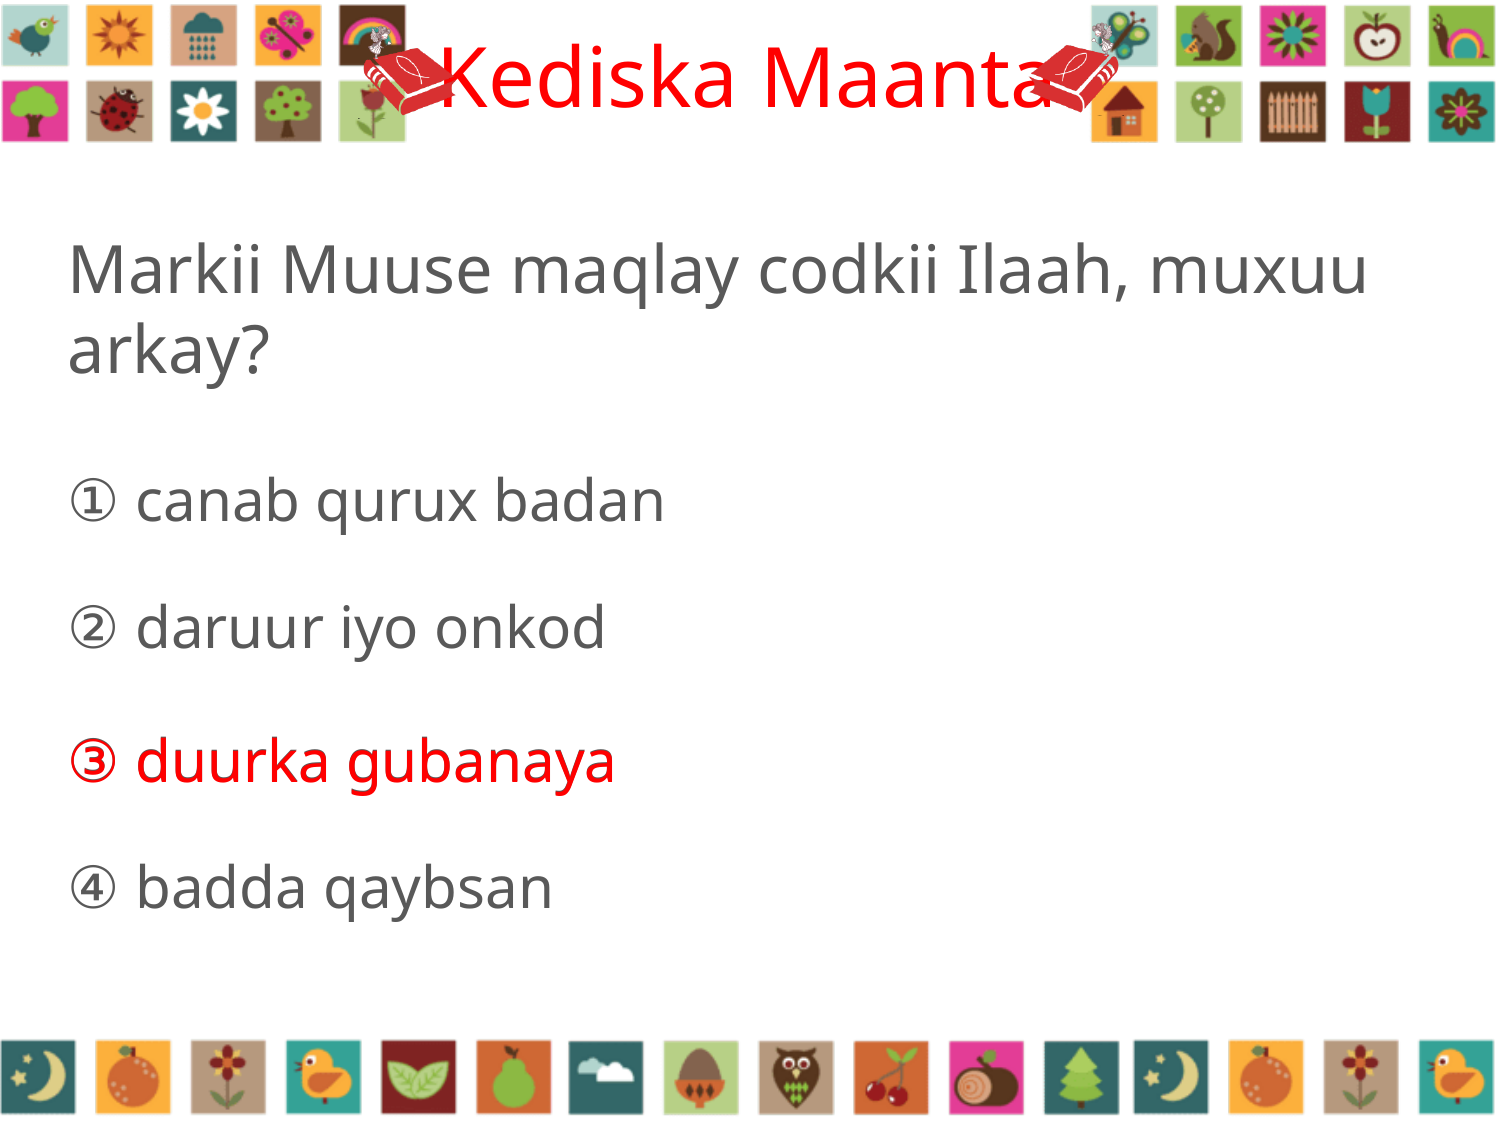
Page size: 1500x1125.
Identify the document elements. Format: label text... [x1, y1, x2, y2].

picture [0, 3, 489, 150]
text_box Markii Muuse maqlay codkii Ilaah, muxuu arkay? [53, 219, 1436, 395]
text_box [0, 1028, 1500, 1118]
text_box ② daruur iyo onkod [53, 582, 1436, 668]
text_box Kediska Maanta [425, 16, 1078, 131]
picture [996, 3, 1500, 150]
text_box ① canab qurux badan [53, 456, 1436, 541]
text_box ④ badda qaybsan [53, 842, 1483, 928]
text_box ③ duurka gubanaya [53, 716, 1483, 802]
